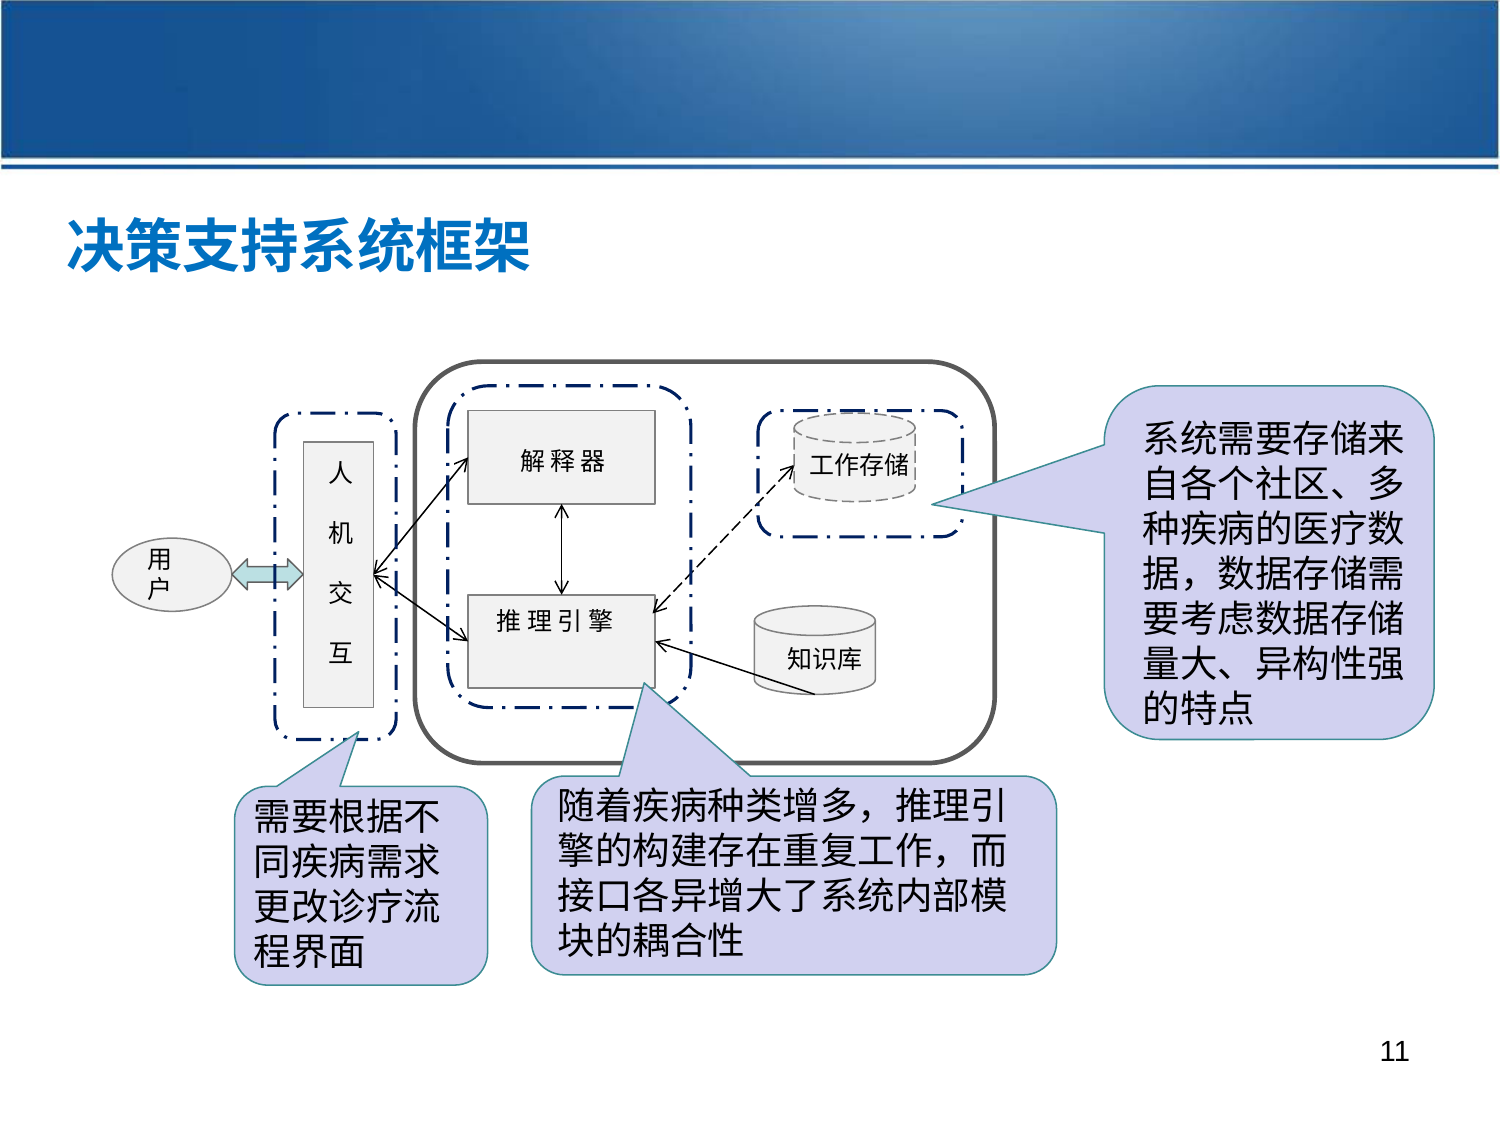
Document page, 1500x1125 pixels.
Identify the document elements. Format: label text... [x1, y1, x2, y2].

text_box [414, 361, 995, 493]
picture [0, 0, 1500, 1125]
text_box [754, 676, 811, 695]
text_box 决策支持系统框架 [50, 201, 548, 287]
text_box [231, 558, 274, 590]
text_box [234, 802, 239, 969]
text_box [531, 785, 542, 966]
text_box 随着疾病种类增多，推理引擎的构建存在重复工作，而接口各异增大了系统内部模块的耦合性 [542, 774, 1057, 970]
text_box [414, 650, 637, 764]
text_box [211, 546, 232, 603]
text_box 知识库 [772, 636, 883, 681]
text_box [619, 682, 748, 774]
text_box [754, 605, 876, 679]
text_box [251, 789, 488, 986]
text_box 用户 [133, 536, 211, 612]
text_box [373, 457, 469, 574]
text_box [373, 574, 469, 642]
text_box [931, 385, 1423, 729]
slide_number 11 [1074, 1024, 1426, 1103]
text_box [652, 464, 795, 614]
text_box [112, 546, 133, 603]
text_box [447, 385, 691, 708]
text_box 系统需要存储来自各个社区、多种疾病的医疗数据，数据存储需要考虑数据存储量大、异构性强的特点 [1127, 407, 1435, 738]
text_box [278, 731, 359, 785]
text_box 需要根据不同疾病需求更改诊疗流程界面 [239, 785, 468, 981]
text_box [547, 970, 1041, 975]
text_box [654, 641, 755, 651]
text_box [780, 681, 875, 695]
text_box [757, 410, 963, 537]
text_box [274, 413, 397, 740]
text_box [669, 510, 995, 764]
